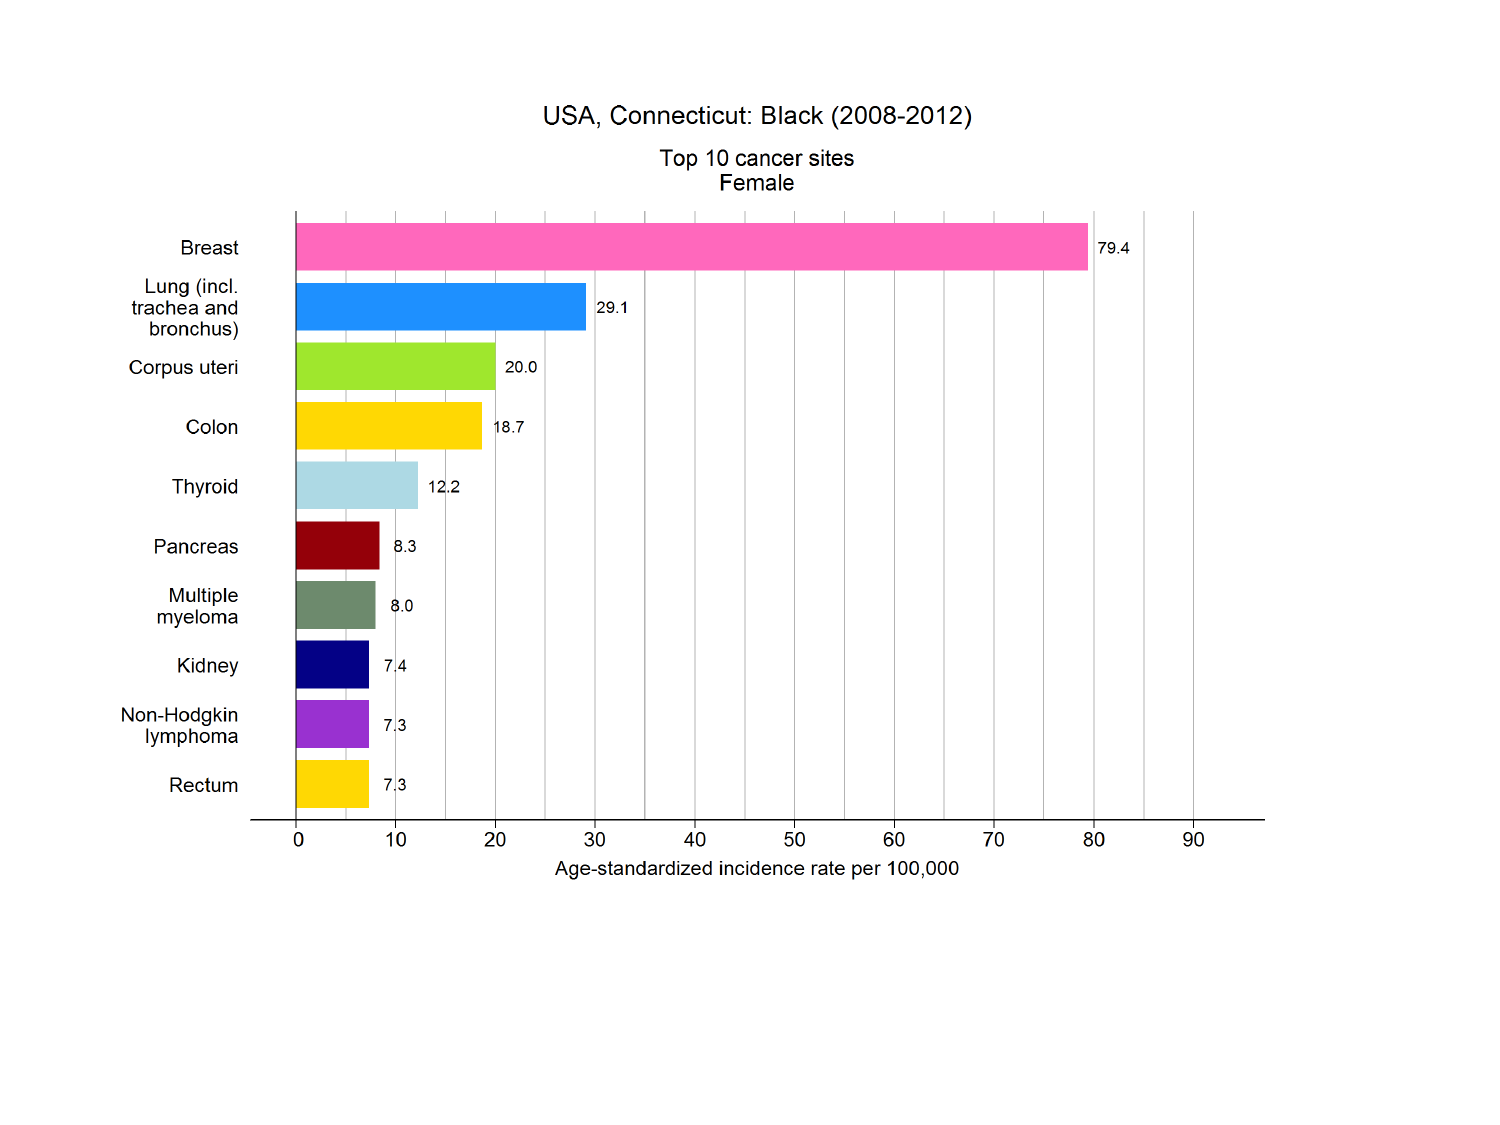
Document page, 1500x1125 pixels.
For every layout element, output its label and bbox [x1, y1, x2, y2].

list [91, 67, 1293, 917]
